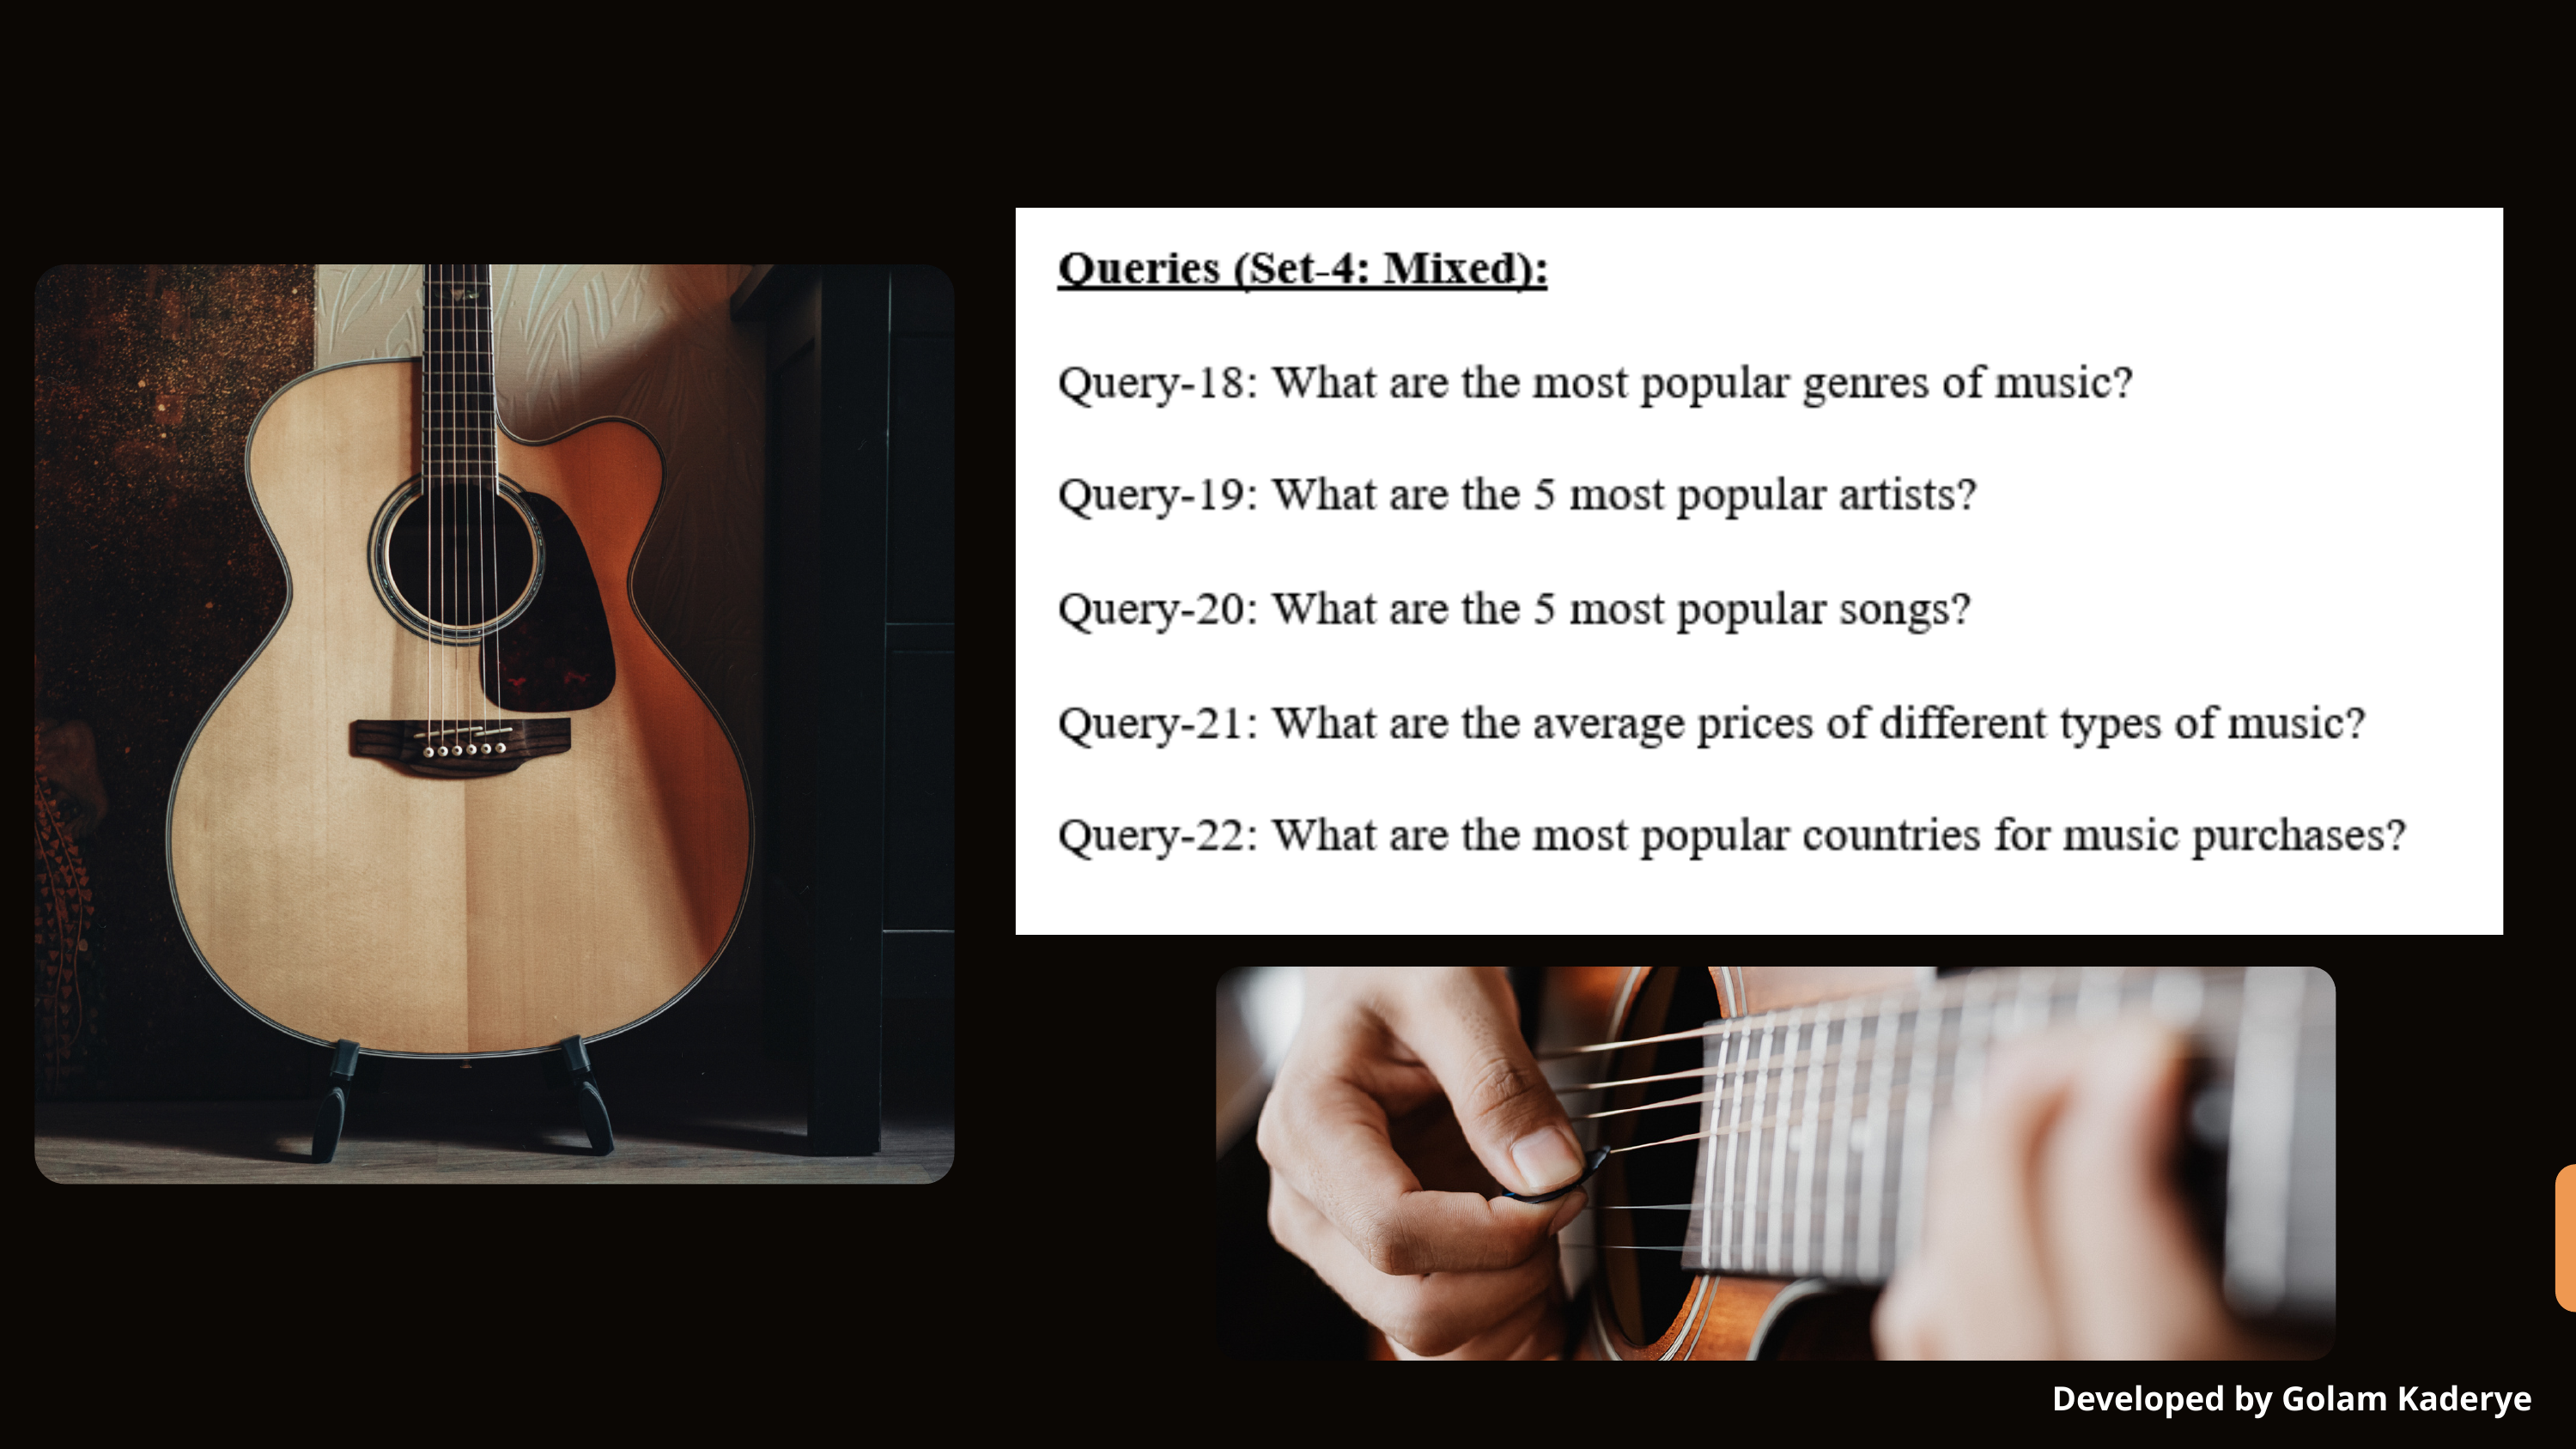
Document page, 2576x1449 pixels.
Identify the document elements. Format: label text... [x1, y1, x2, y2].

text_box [34, 264, 955, 1185]
text_box [1015, 208, 2504, 935]
text_box Developed by Golam Kaderye [2051, 1371, 2576, 1418]
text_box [1215, 966, 2336, 1361]
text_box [2555, 1163, 2576, 1313]
